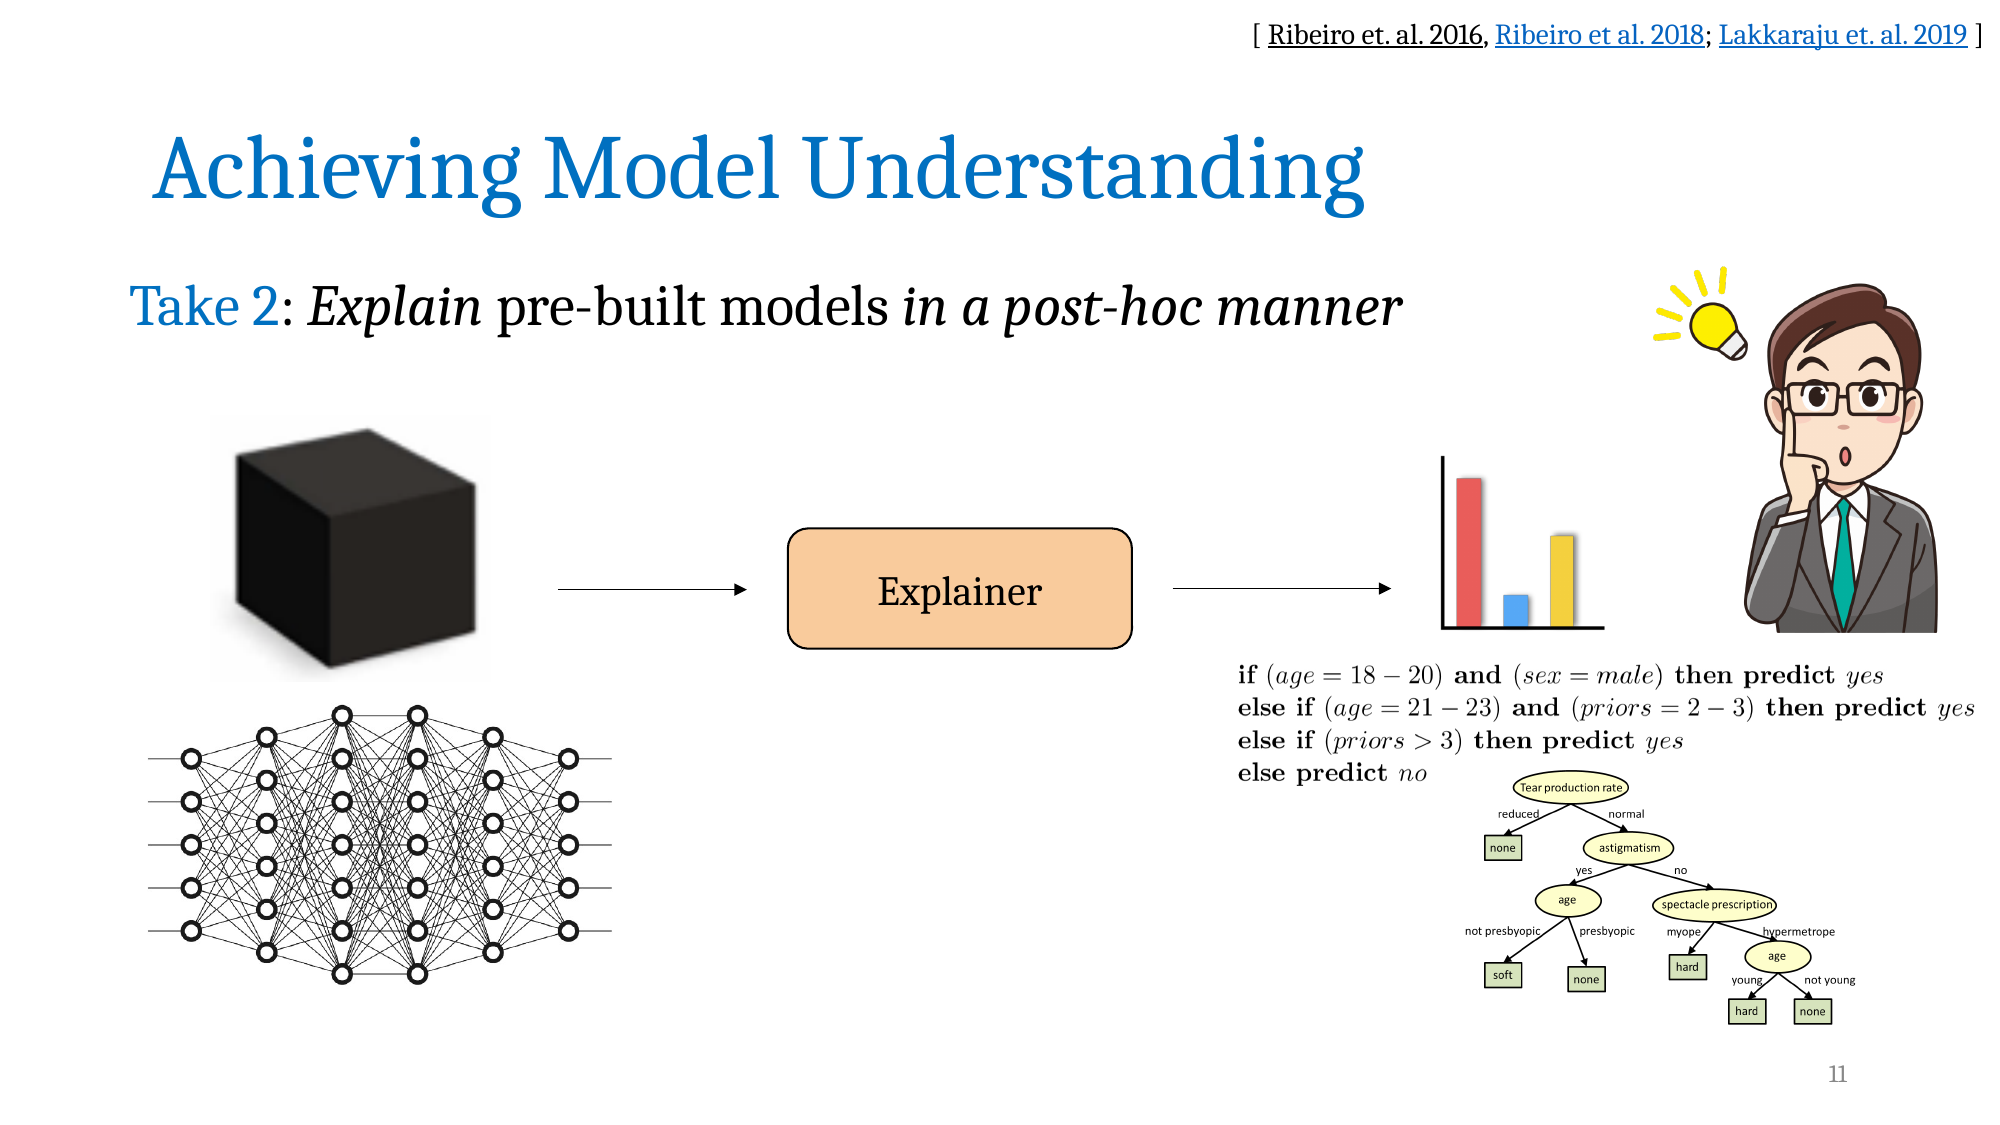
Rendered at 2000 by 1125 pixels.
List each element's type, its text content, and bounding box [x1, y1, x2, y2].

picture [1652, 266, 1938, 633]
picture [1432, 455, 1612, 633]
text_box [ Ribeiro et. al. 2016, Ribeiro et al. 2018; Lakkaraju et. al. 2019 ] [1087, 0, 2000, 67]
picture [209, 415, 491, 682]
title Achieving Model Understanding [137, 59, 1863, 267]
text_box Explainer [787, 528, 1132, 649]
list Take 2: Explain pre-built models in a post-hoc manner [114, 267, 1839, 982]
picture [137, 683, 622, 1007]
slide_number ‹#› [1412, 1042, 1862, 1103]
picture [1233, 649, 1976, 1027]
